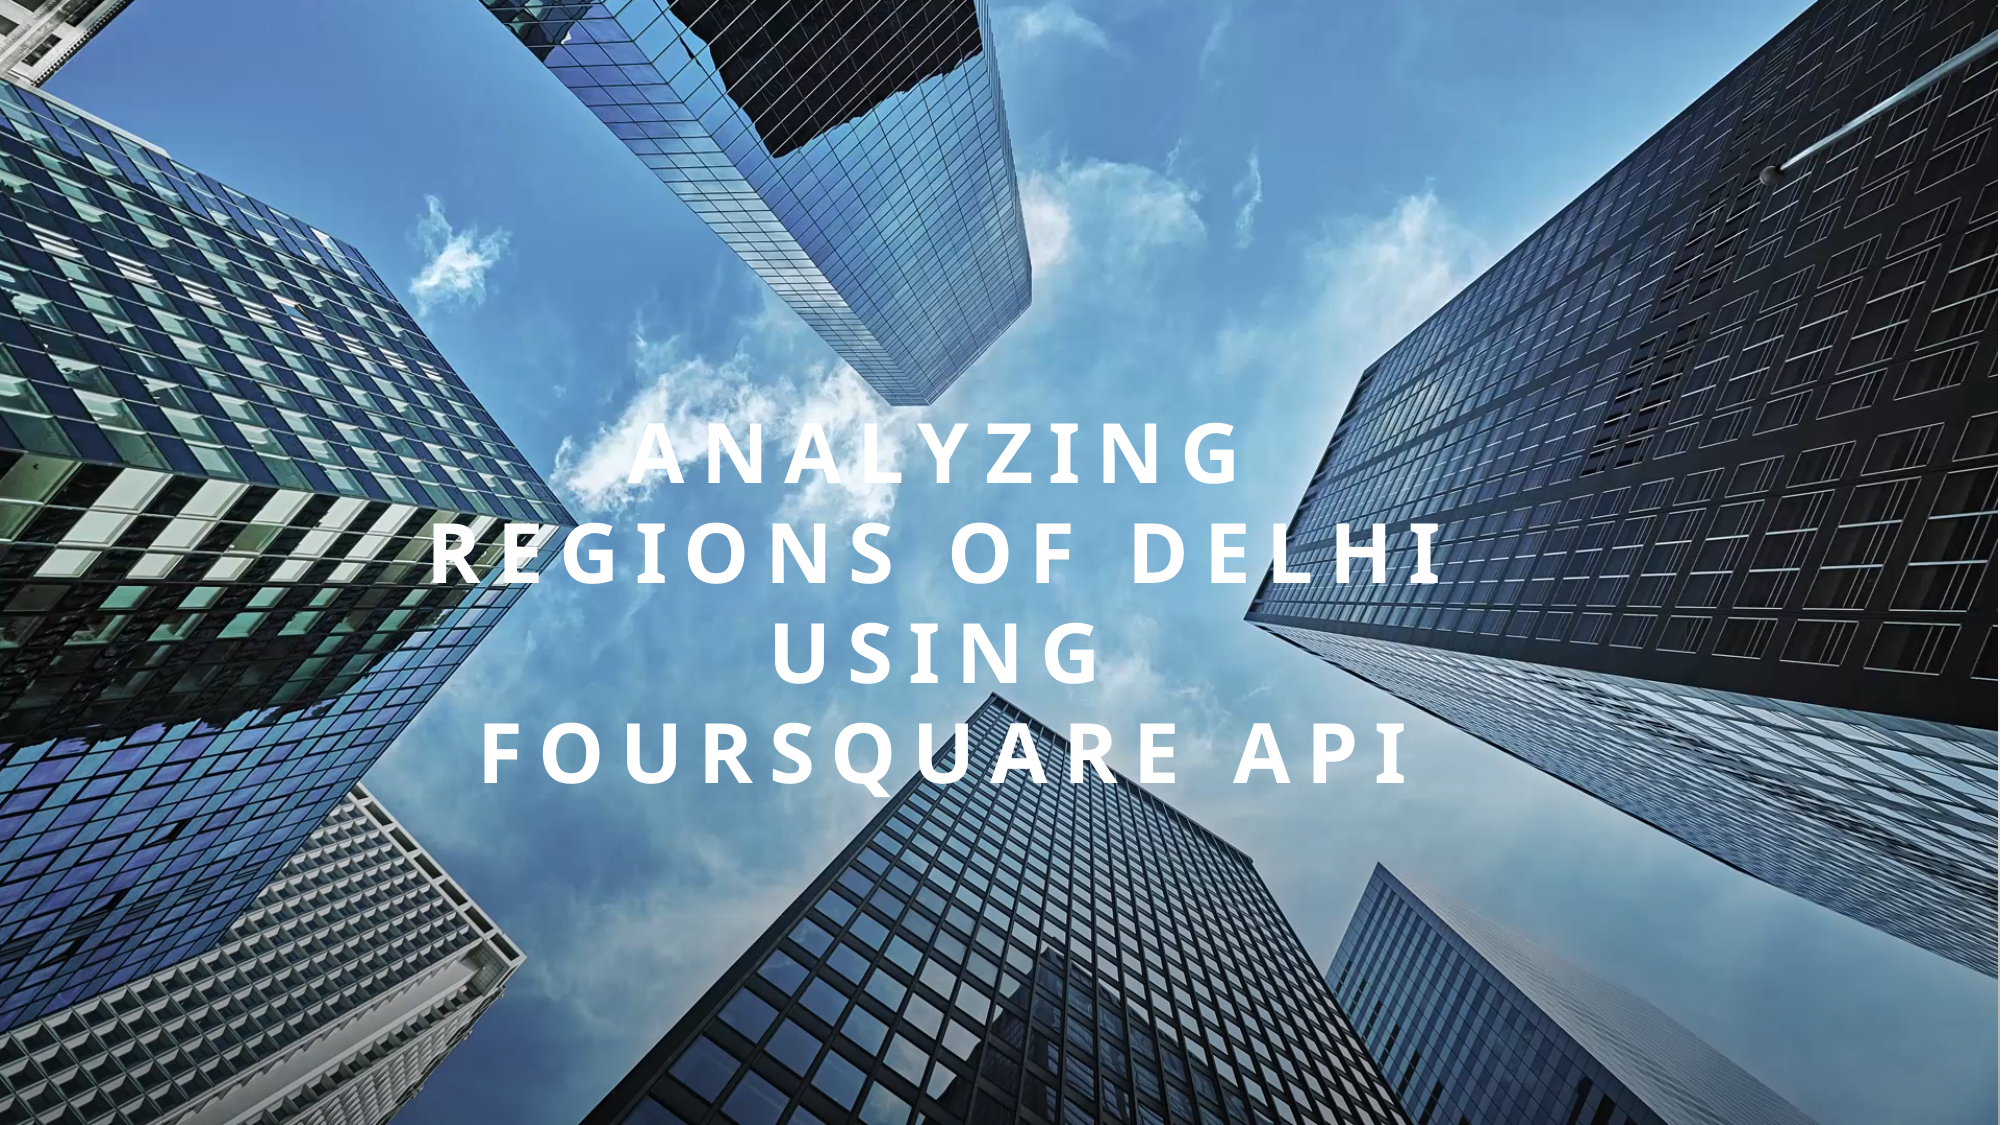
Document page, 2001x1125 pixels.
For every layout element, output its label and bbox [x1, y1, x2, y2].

text_box [0, 0, 1999, 1125]
